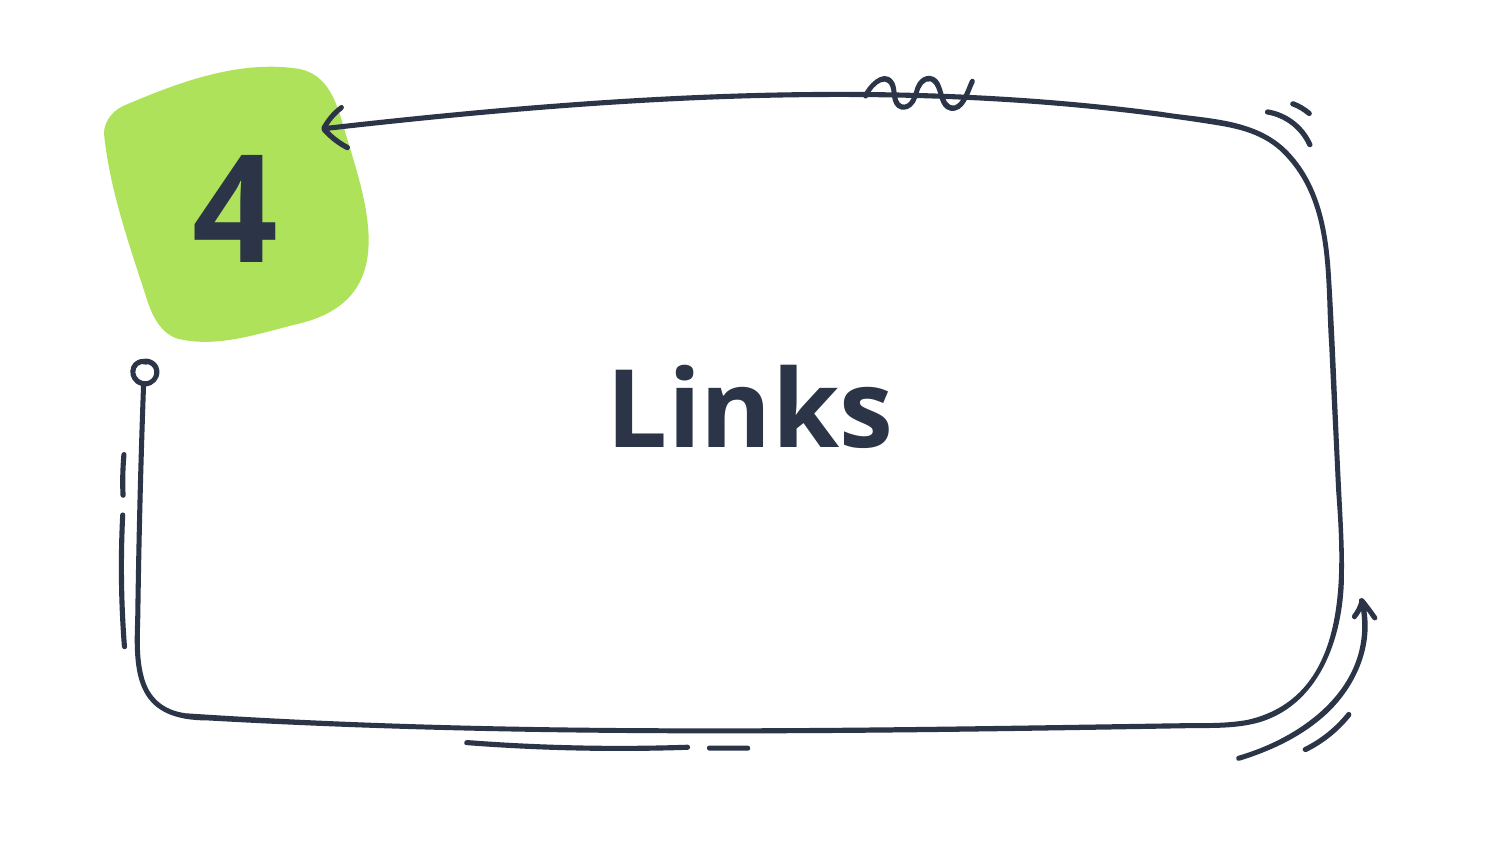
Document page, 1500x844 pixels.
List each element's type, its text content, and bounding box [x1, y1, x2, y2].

text_box 4 [112, 80, 358, 325]
title Links [290, 333, 1210, 472]
